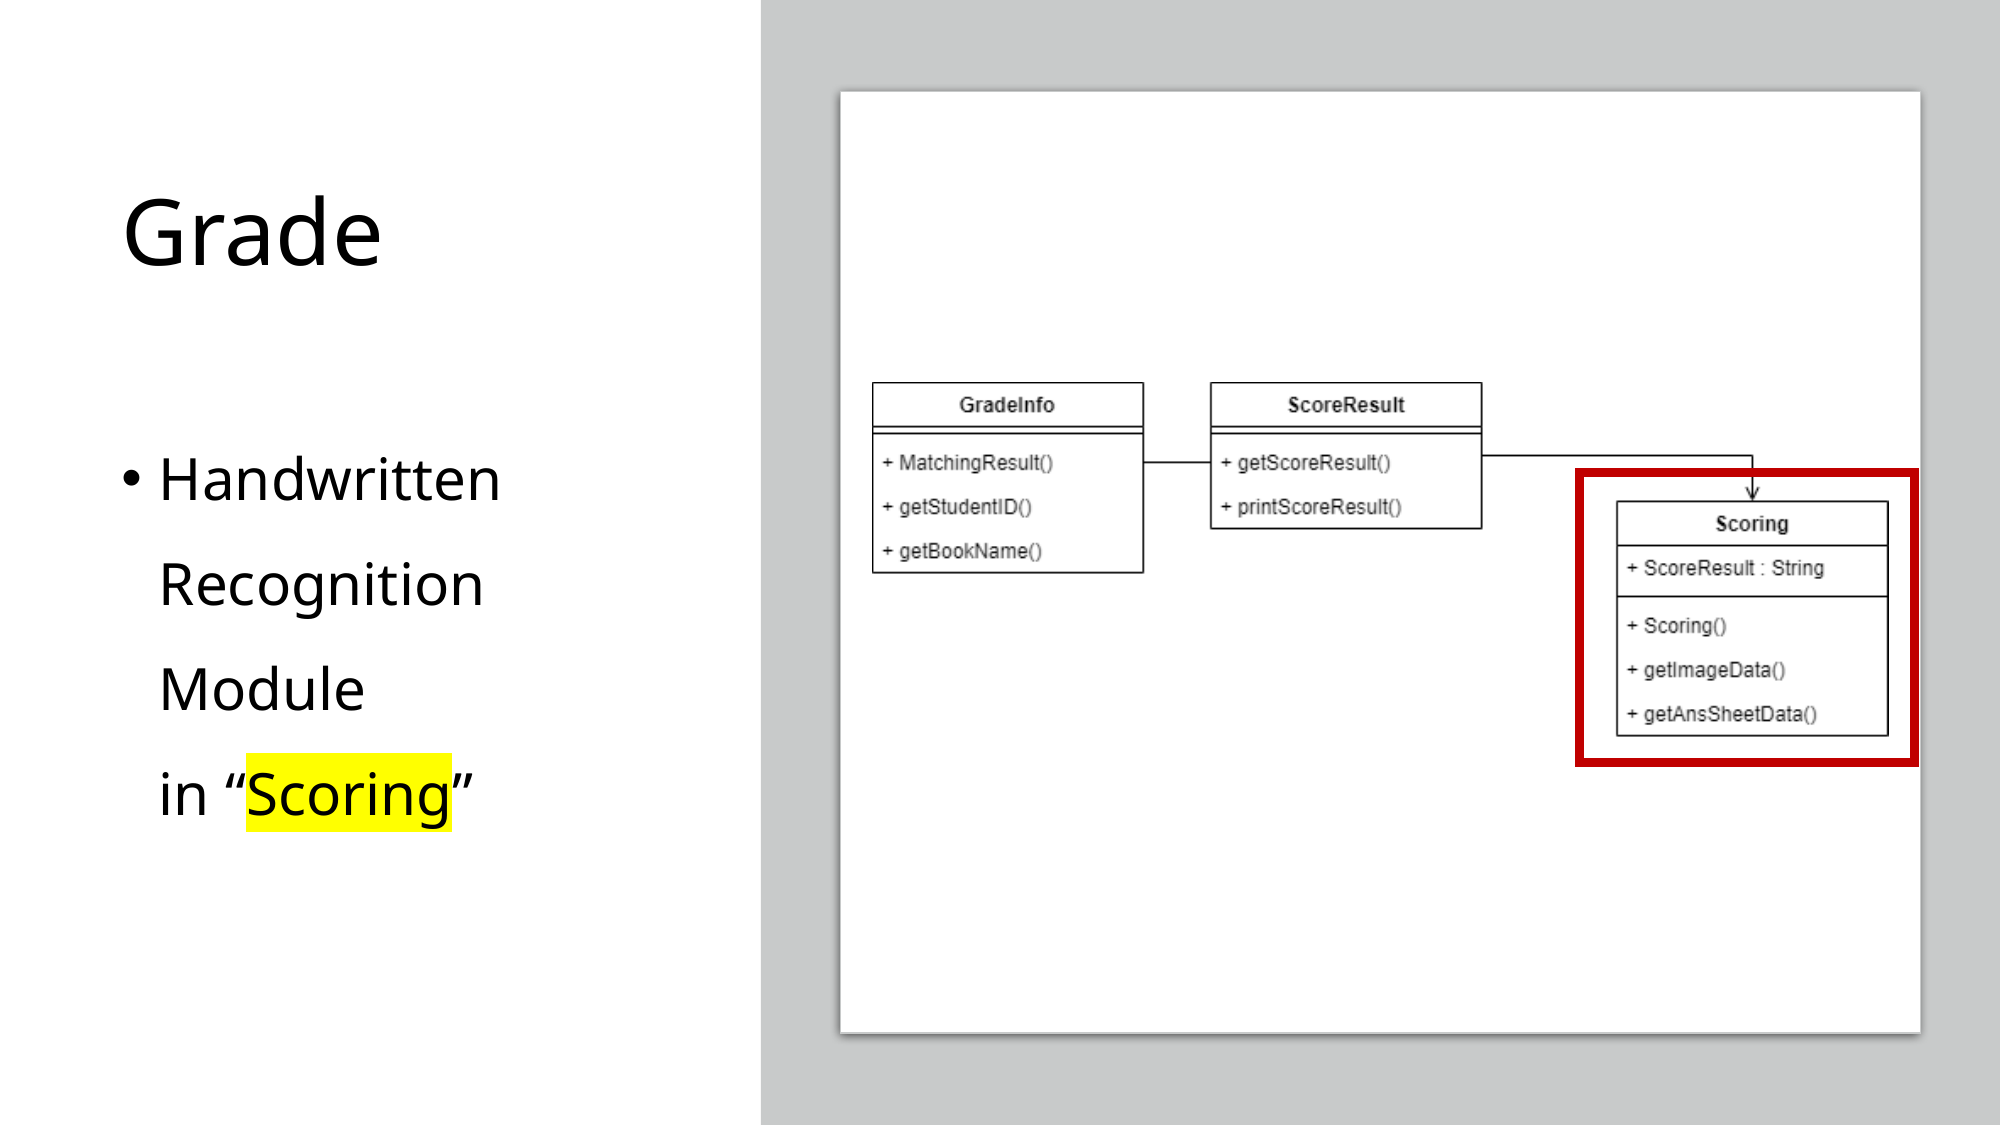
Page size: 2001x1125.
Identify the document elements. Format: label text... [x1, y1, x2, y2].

text_box [1579, 472, 1915, 763]
title Grade [106, 103, 682, 370]
picture [872, 382, 1889, 742]
text_box [839, 90, 1922, 1034]
text_box [760, 0, 2000, 1125]
list Handwritten Recognition Module in “Scoring” [106, 399, 682, 1021]
